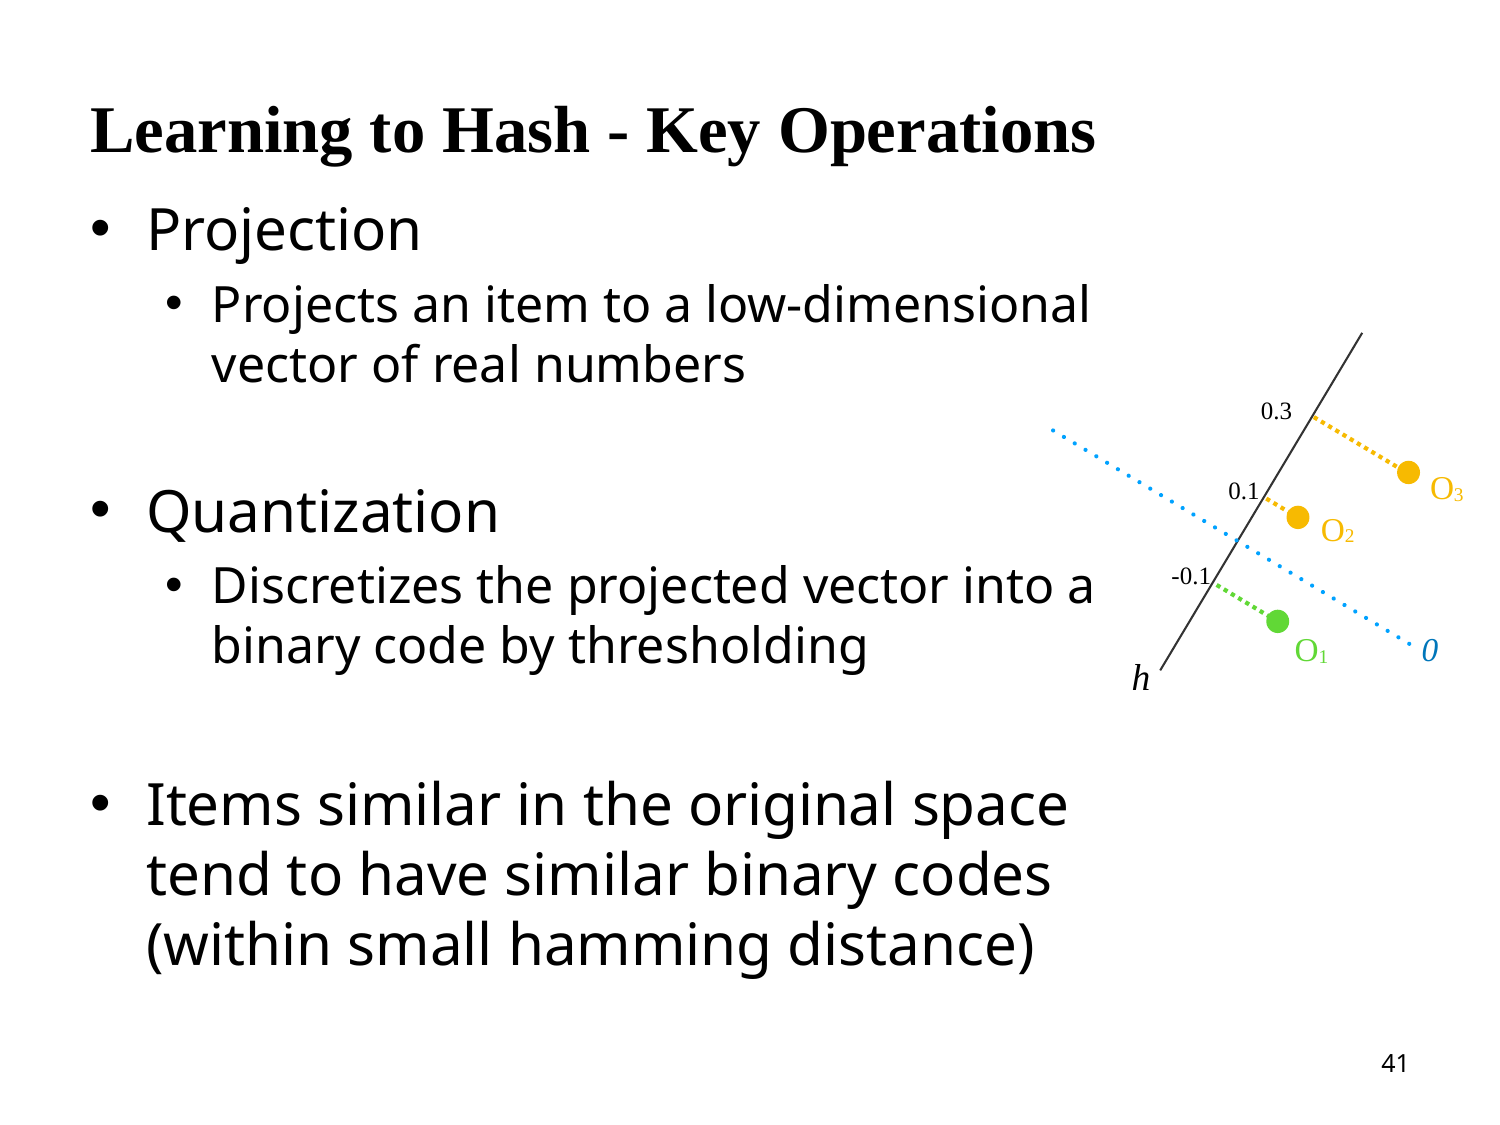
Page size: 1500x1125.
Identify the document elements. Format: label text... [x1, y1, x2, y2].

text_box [1052, 332, 1471, 705]
slide_number 41 [1074, 1034, 1425, 1094]
title Learning to Hash - Key Operations [75, 78, 1425, 174]
list Projection Projects an item to a low-dimensional vector of real numbers Quantization Discretizes the projected vector into a binary code by thresholding Items similar in the original space tend to have similar binary codes (within small hamming distance) [75, 184, 1122, 1012]
